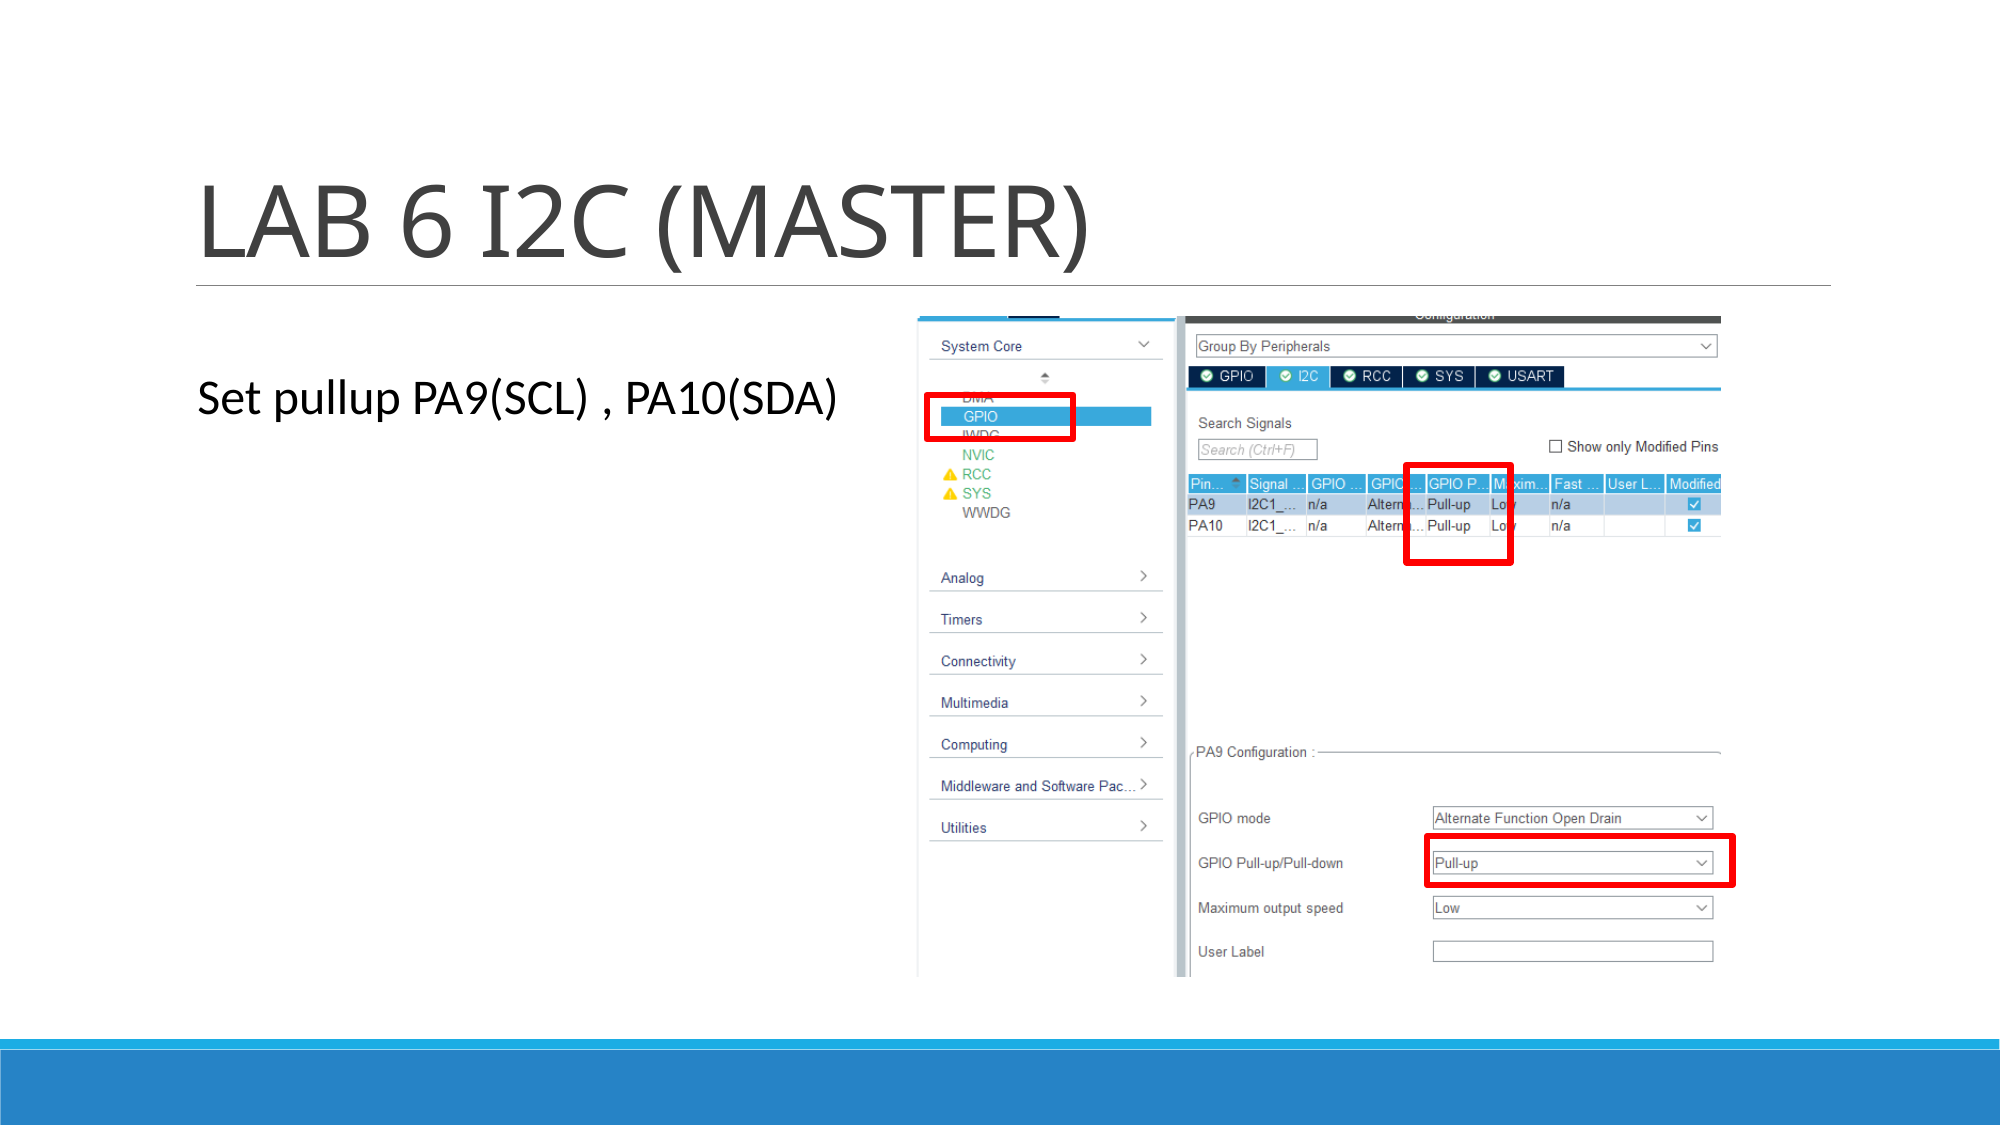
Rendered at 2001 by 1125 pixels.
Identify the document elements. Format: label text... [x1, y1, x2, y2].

text_box [1729, 835, 1734, 886]
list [906, 315, 1722, 977]
text_box Set pullup PA9(SCL) , PA10(SDA) [182, 356, 866, 432]
title LAB 6 I2C (MASTER) [180, 47, 1830, 285]
